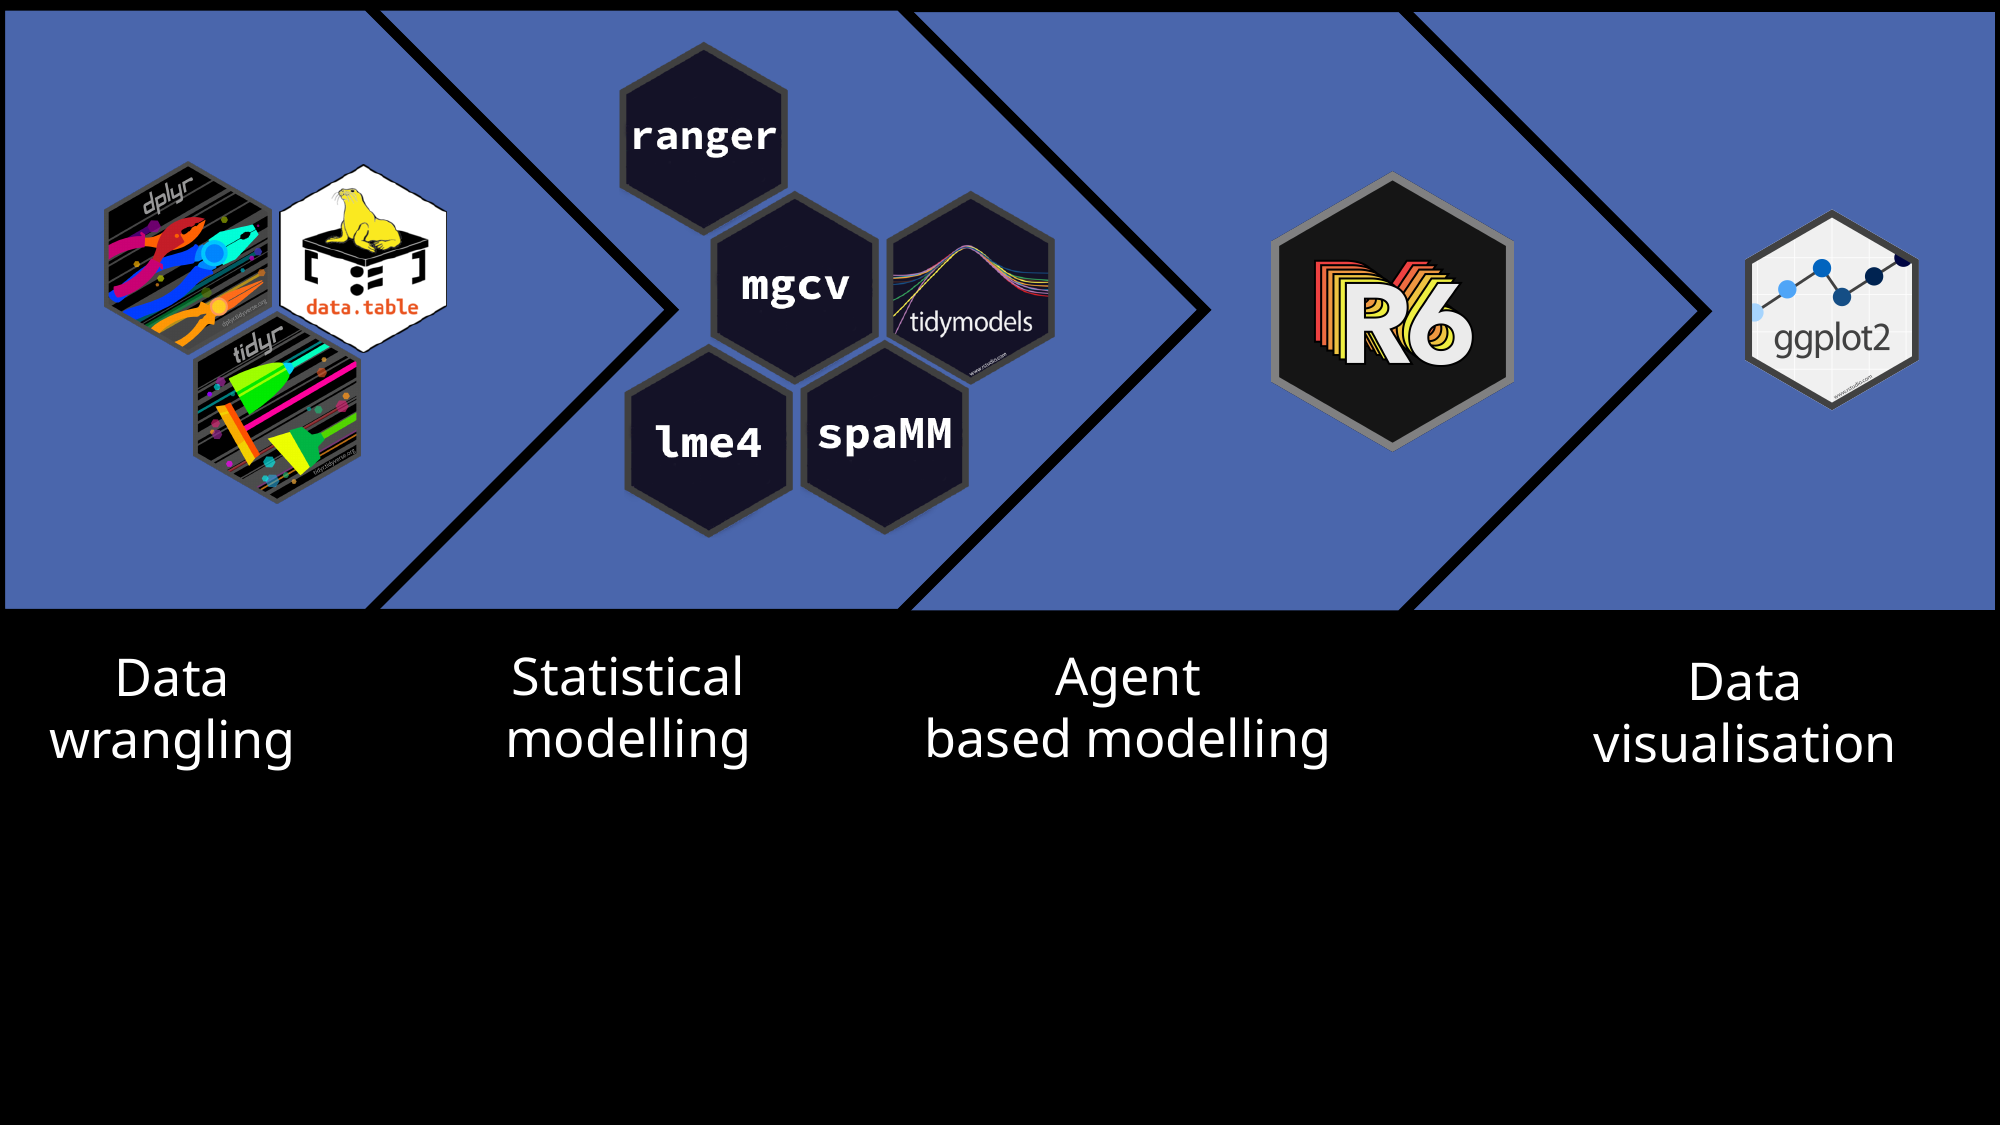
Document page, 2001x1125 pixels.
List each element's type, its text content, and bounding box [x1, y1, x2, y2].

picture [1745, 209, 1919, 411]
text_box [369, 367, 978, 616]
text_box [896, 5, 1707, 617]
text_box Statistical modelling [427, 635, 830, 776]
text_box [618, 41, 1055, 538]
text_box Agent based modelling [883, 635, 1373, 776]
text_box Data wrangling [0, 636, 374, 777]
text_box [369, 4, 937, 253]
text_box Data visualisation [1501, 640, 1990, 781]
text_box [104, 161, 447, 504]
text_box [1055, 159, 1206, 461]
text_box [1402, 6, 2000, 617]
text_box [0, 4, 618, 616]
picture [1271, 171, 1514, 452]
